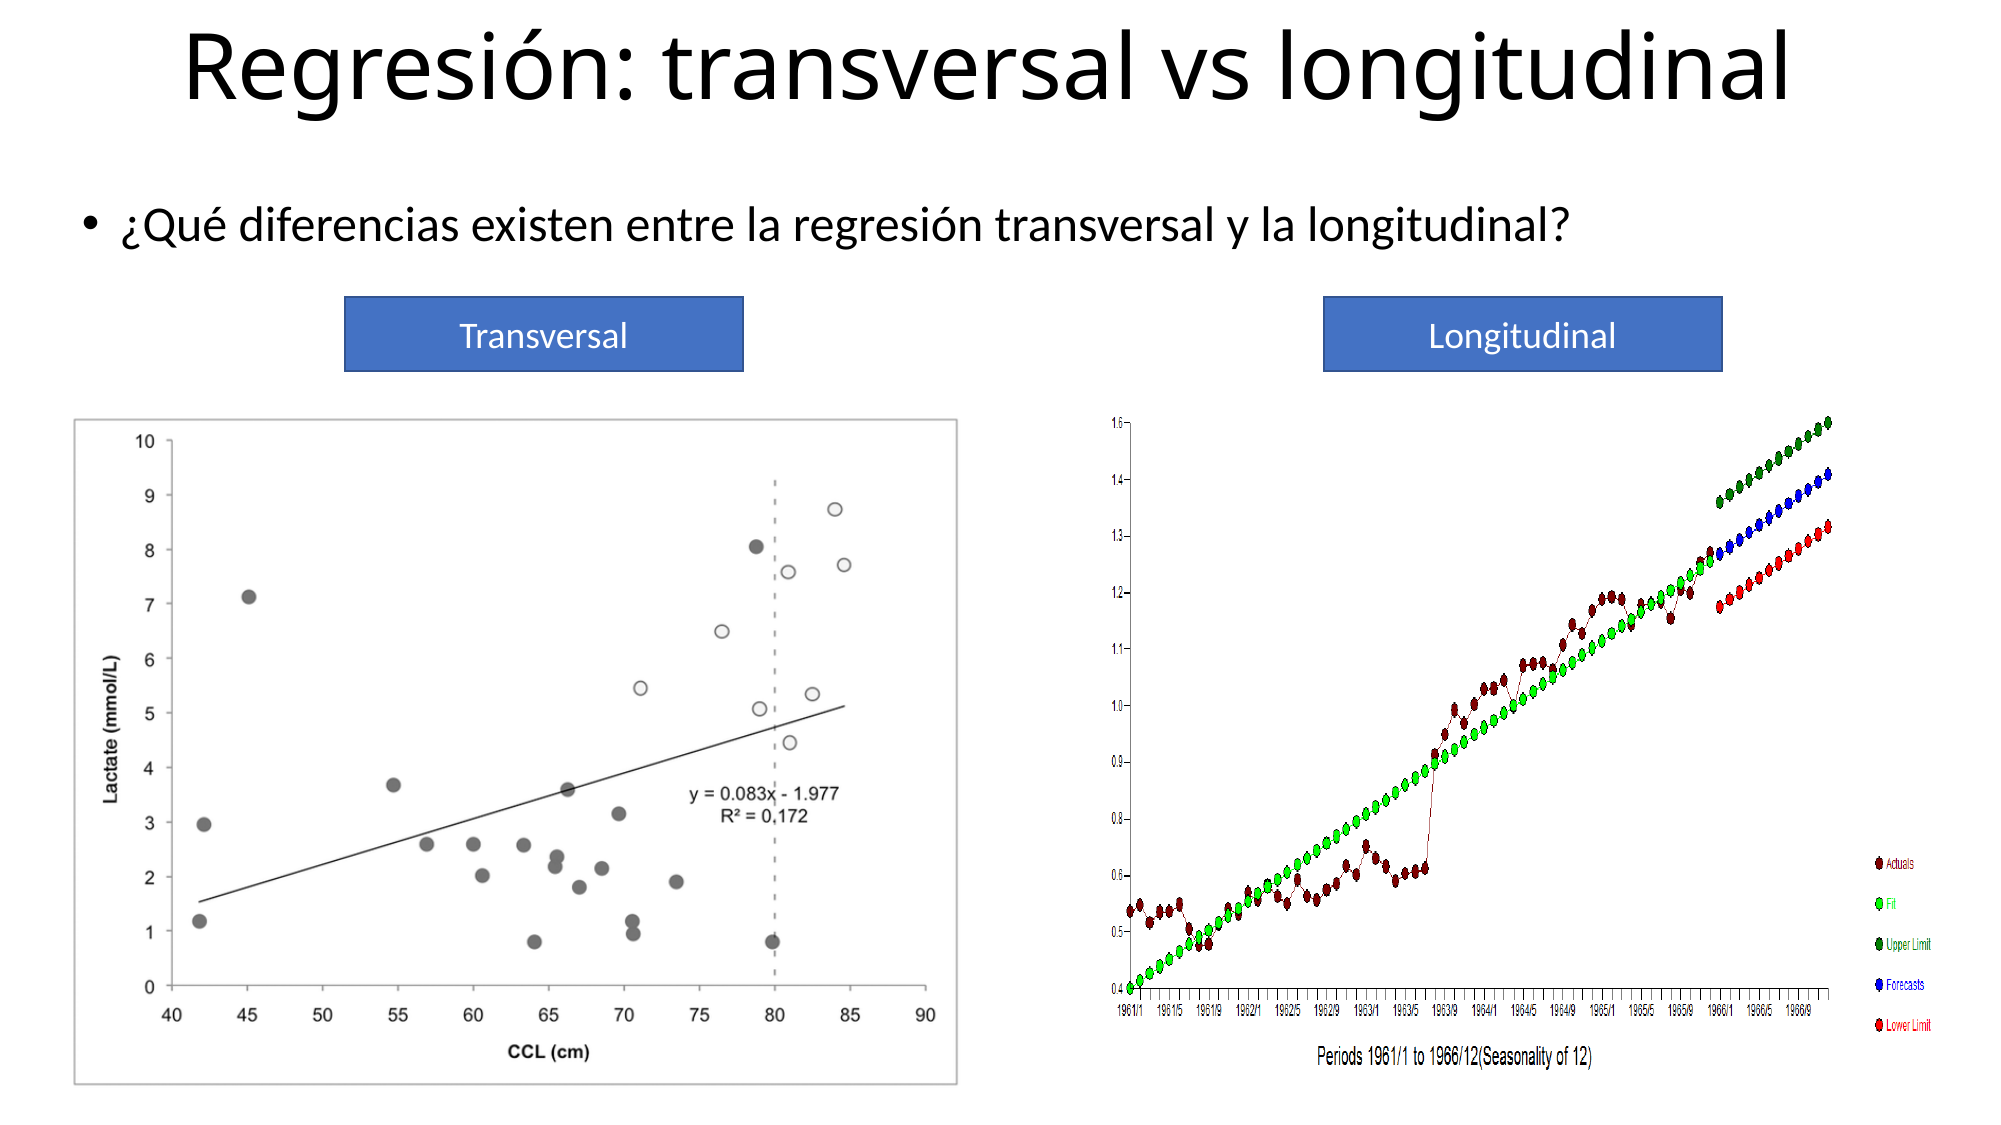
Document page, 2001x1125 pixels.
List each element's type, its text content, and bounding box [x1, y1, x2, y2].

picture [1097, 411, 1948, 1075]
list ¿Qué diferencias existen entre la regresión transversal y la longitudinal? [66, 191, 1792, 906]
title Regresión: transversal vs longitudinal [137, 7, 1863, 133]
text_box Longitudinal [1323, 296, 1723, 372]
picture [66, 411, 966, 1094]
text_box Transversal [344, 296, 744, 372]
